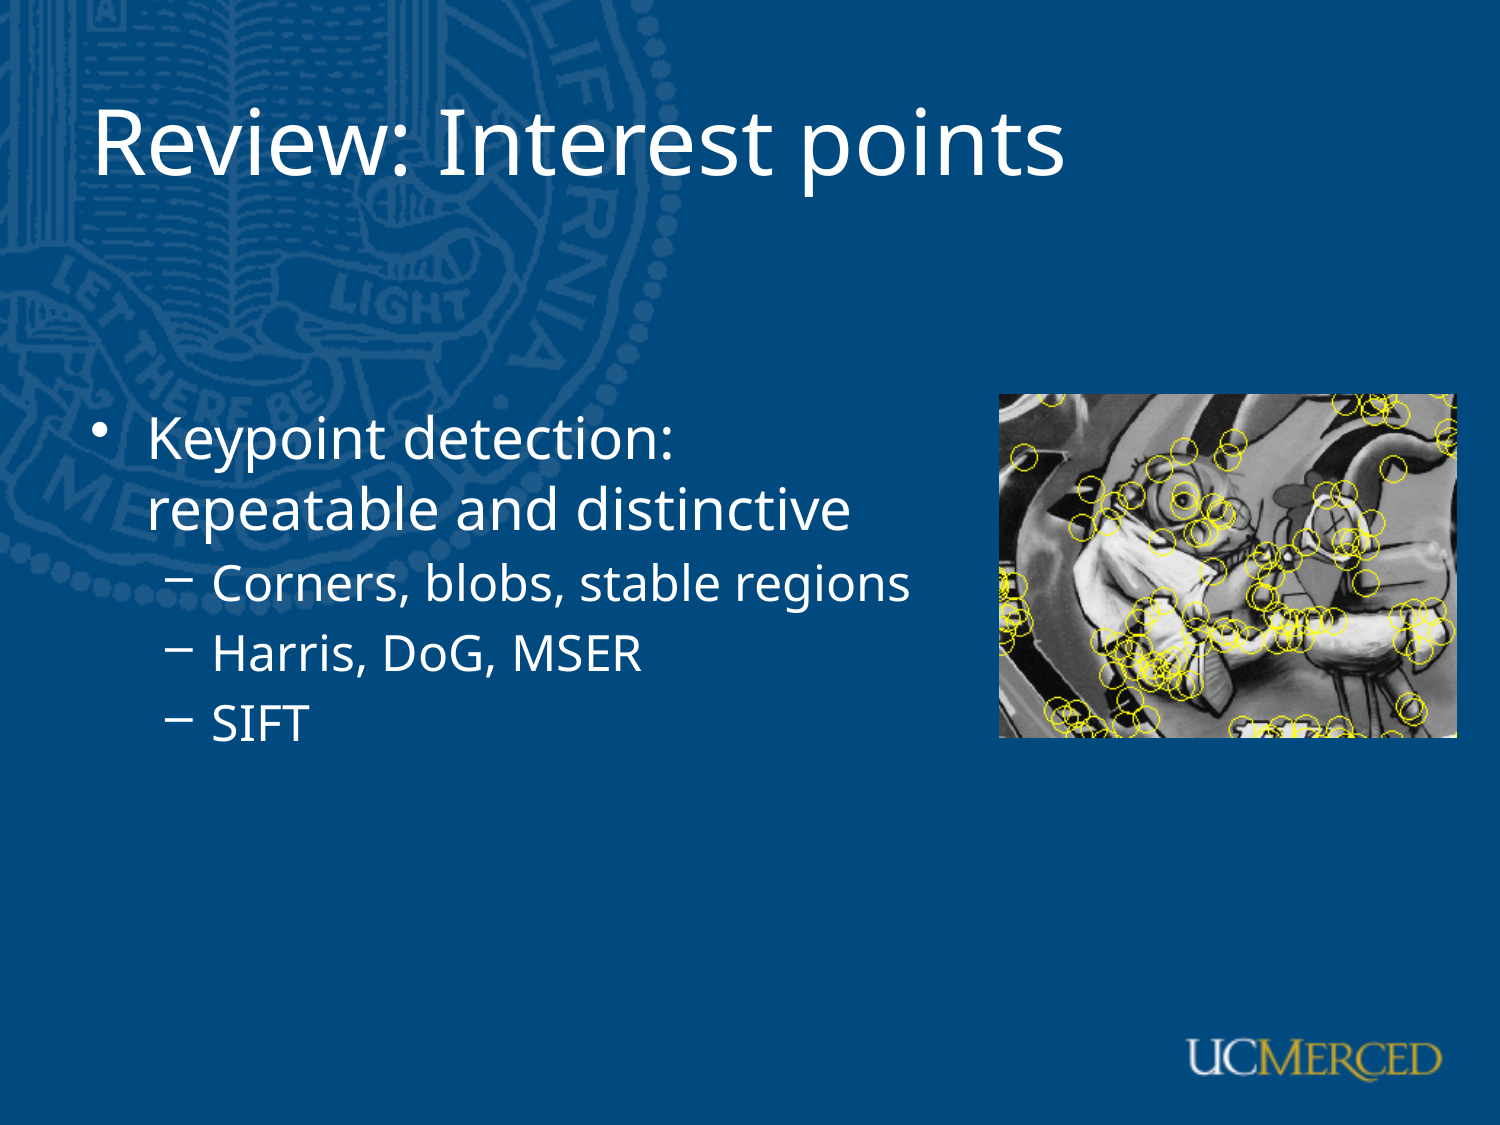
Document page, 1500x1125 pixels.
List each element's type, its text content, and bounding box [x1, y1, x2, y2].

list Keypoint detection: repeatable and distinctive Corners, blobs, stable regions Harris, DoG, MSER SIFT [75, 312, 963, 868]
picture [0, 0, 1500, 1125]
title Review: Interest points [75, 45, 1425, 233]
